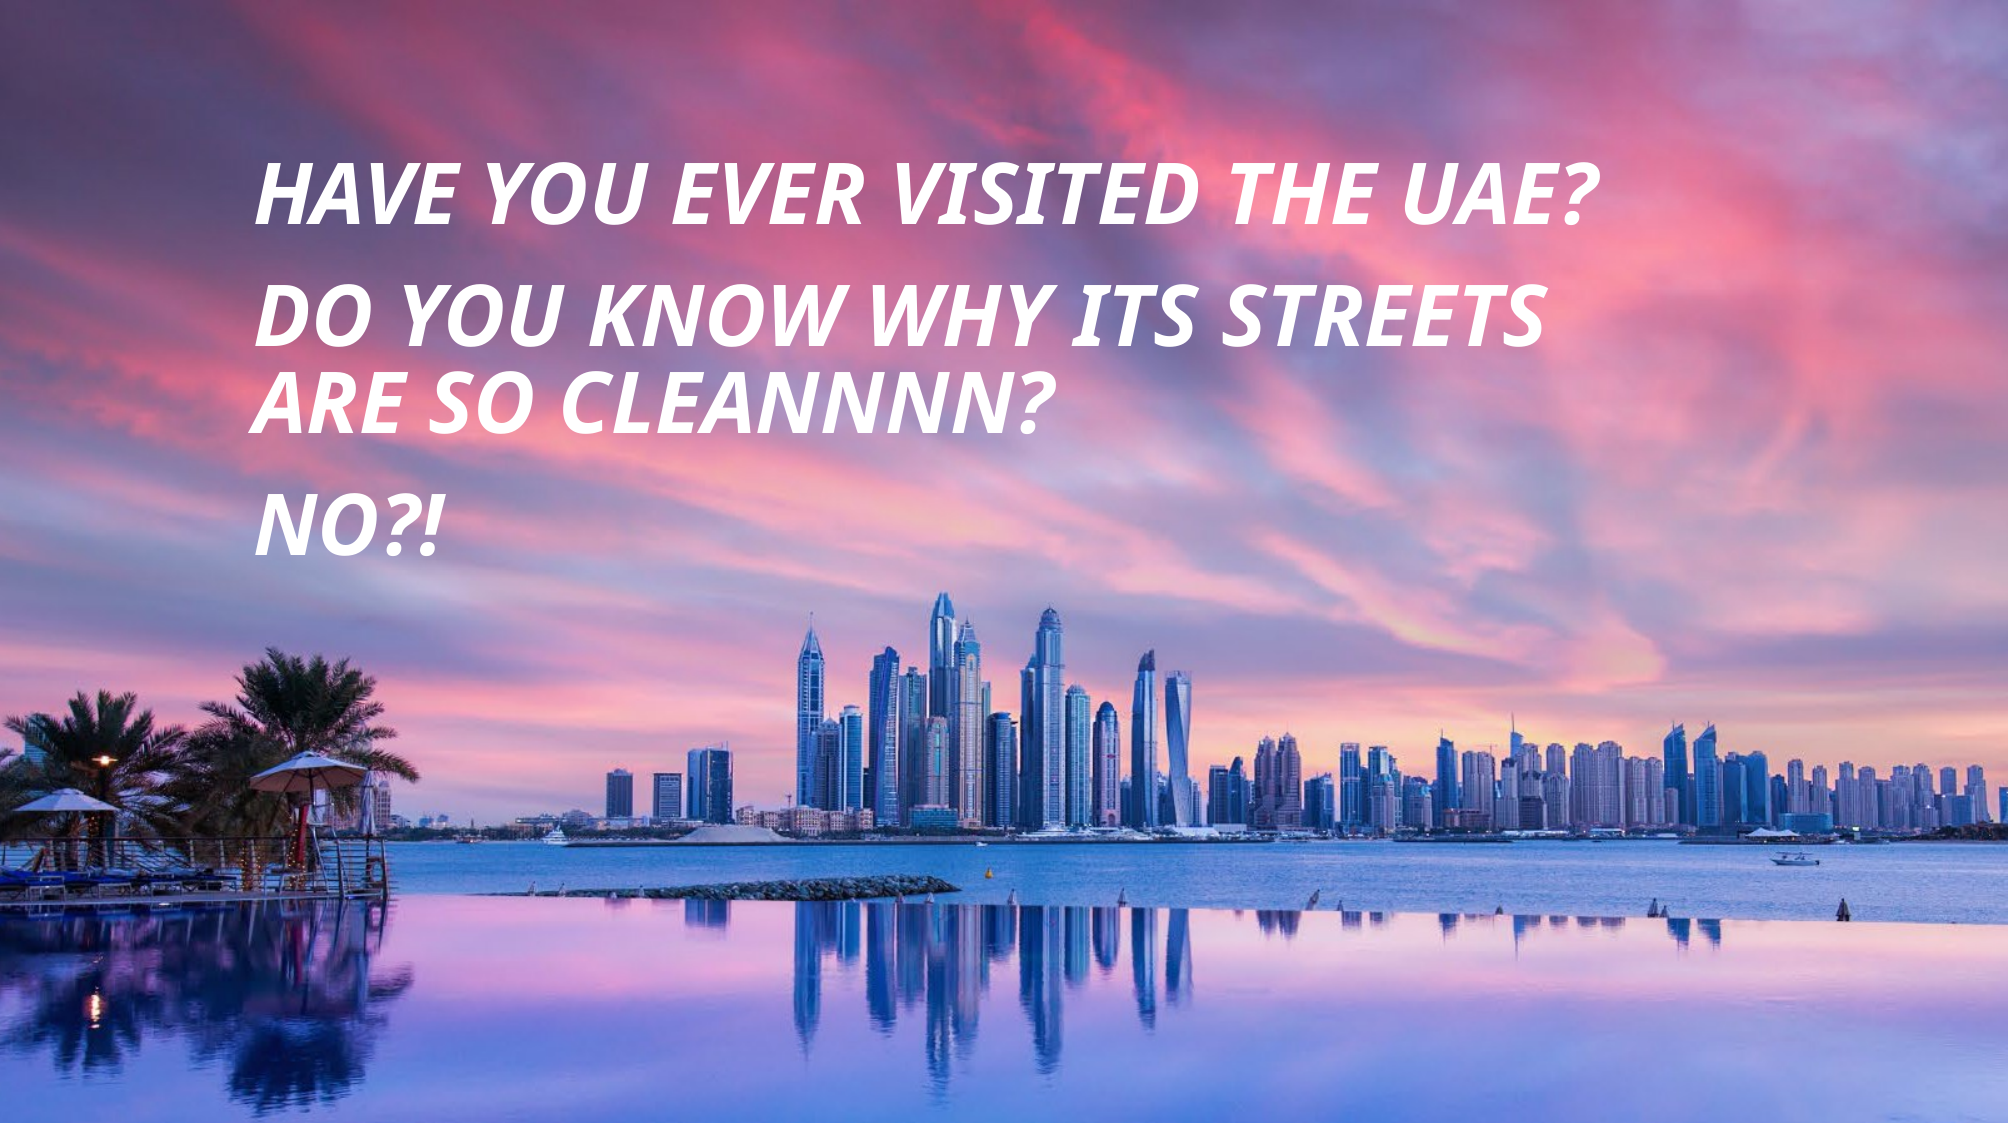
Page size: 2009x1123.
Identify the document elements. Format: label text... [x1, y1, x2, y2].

text_box HAVE YOU EVER VISITED THE UAE? DO YOU KNOW WHY ITS STREETS ARE SO CLEANNNN? NO?! [251, 117, 1768, 573]
text_box [0, 0, 2008, 1123]
